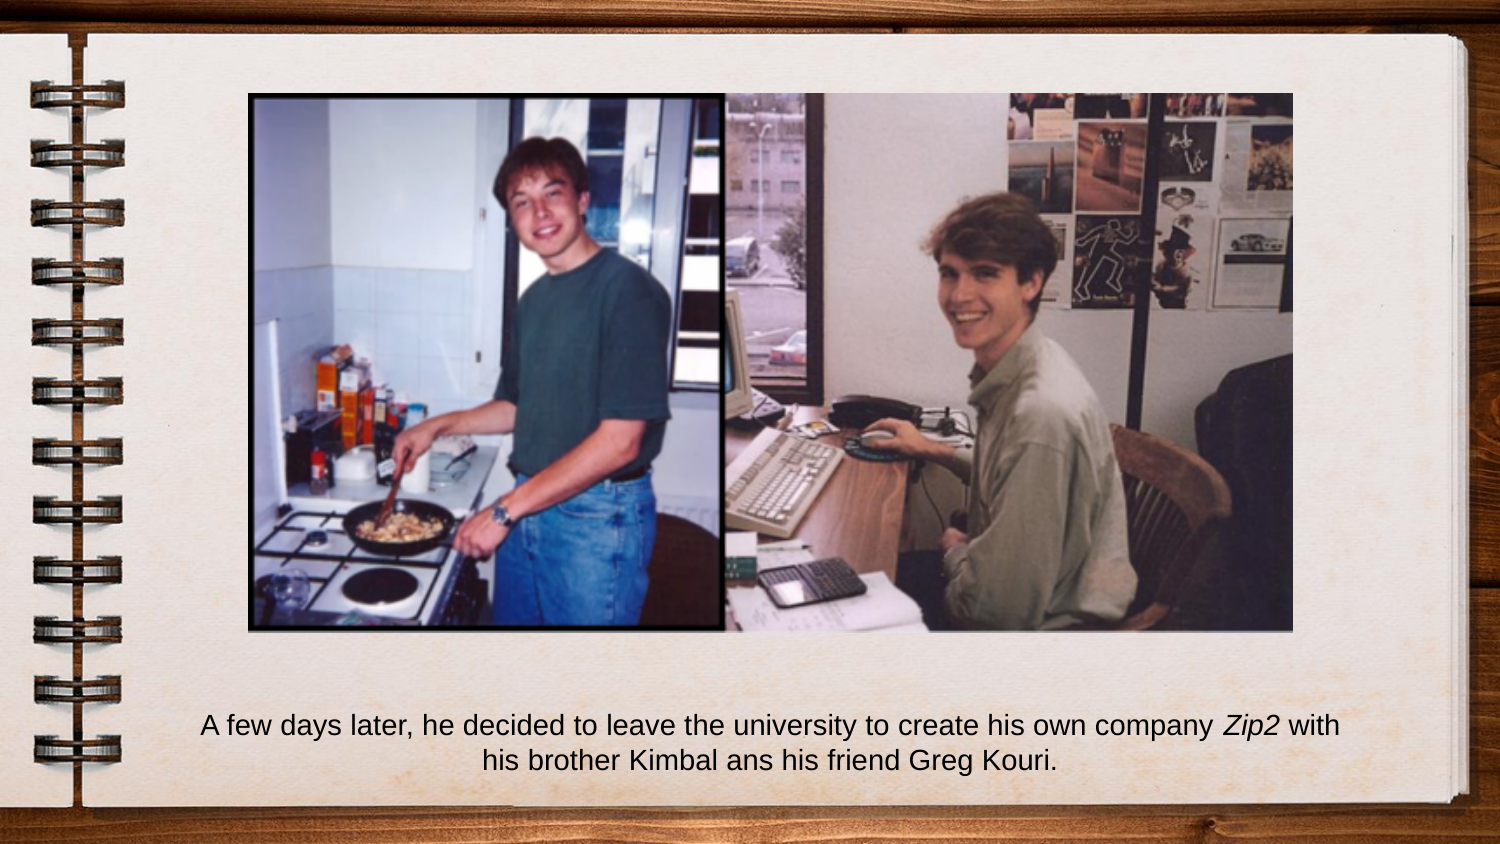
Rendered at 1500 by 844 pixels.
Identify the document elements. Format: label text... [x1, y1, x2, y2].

text_box A few days later, he decided to leave the university to create his own company Zip2 with his brother Kimbal ans his friend Greg Kouri. [170, 691, 1371, 805]
picture [0, 0, 1500, 844]
